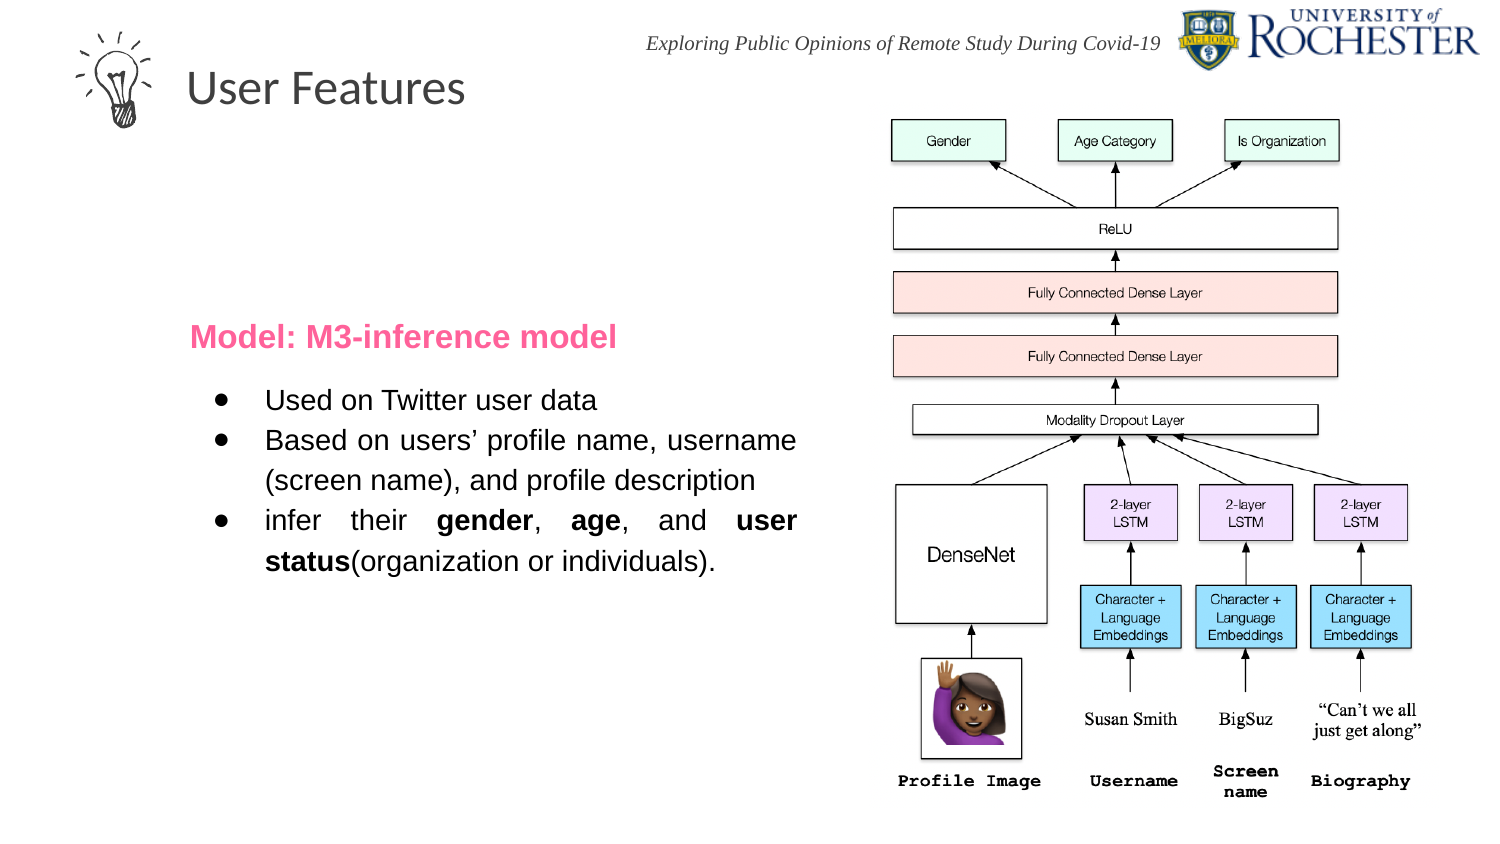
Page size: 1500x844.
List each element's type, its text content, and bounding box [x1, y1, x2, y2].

text_box Model: M3-inference model Used on Twitter user data Based on users’ profile name, username (screen name), and profile description infer their gender, age, and user status(organization or individuals). [174, 294, 813, 632]
picture [867, 102, 1439, 808]
text_box User Features [174, 48, 1474, 121]
picture [1177, 8, 1480, 72]
